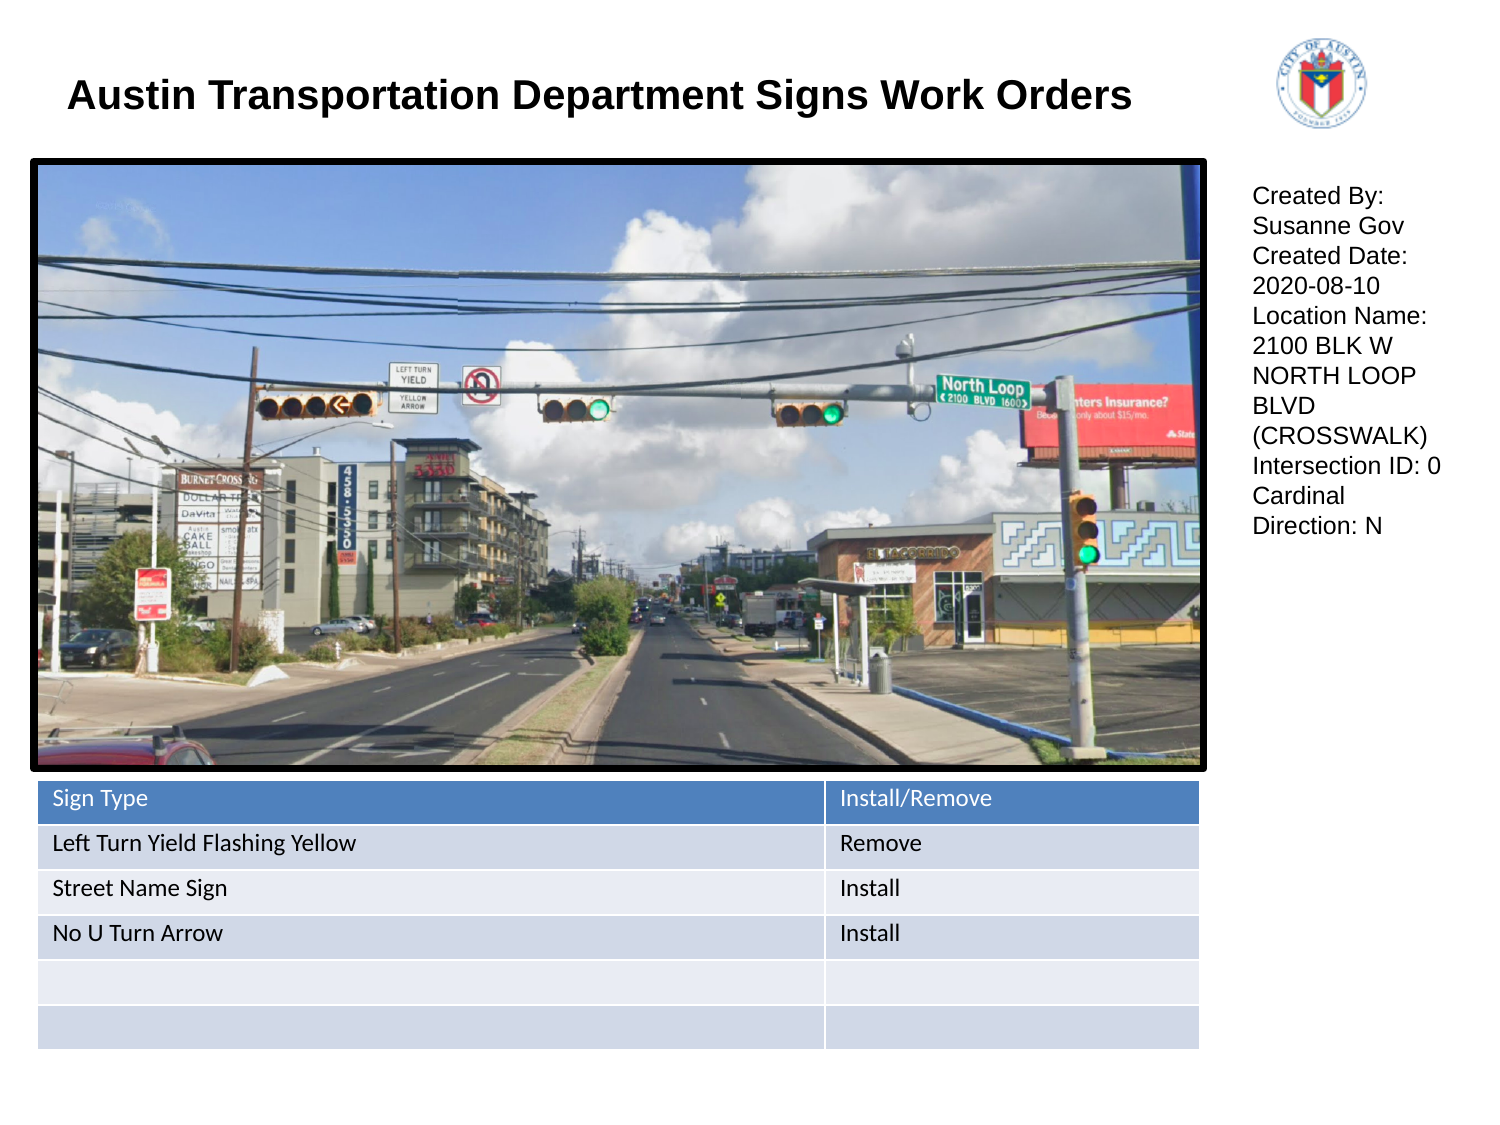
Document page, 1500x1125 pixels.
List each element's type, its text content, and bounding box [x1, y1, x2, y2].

text_box Created By: Susanne Gov Created Date: 2020-08-10 Location Name: 2100 BLK W NORTH LOOP BLVD (CROSSWALK) Intersection ID: 0 Cardinal Direction: N [1237, 172, 1463, 547]
picture [37, 164, 1201, 766]
picture [1274, 37, 1369, 132]
table_cell Install [826, 916, 1199, 959]
table_cell [38, 961, 824, 1004]
table_cell [38, 1006, 824, 1049]
table_cell [826, 1006, 1199, 1049]
table_cell Install [826, 871, 1199, 914]
table_cell Remove [826, 826, 1199, 869]
table_header Install/Remove [826, 781, 1199, 824]
table_cell No U Turn Arrow [38, 916, 824, 959]
text_box Austin Transportation Department Signs Work Orders [51, 60, 1149, 125]
table_cell [826, 961, 1199, 1004]
table_cell Street Name Sign [38, 871, 824, 914]
table_header Sign Type [38, 781, 824, 824]
table_cell Left Turn Yield Flashing Yellow [38, 826, 824, 869]
